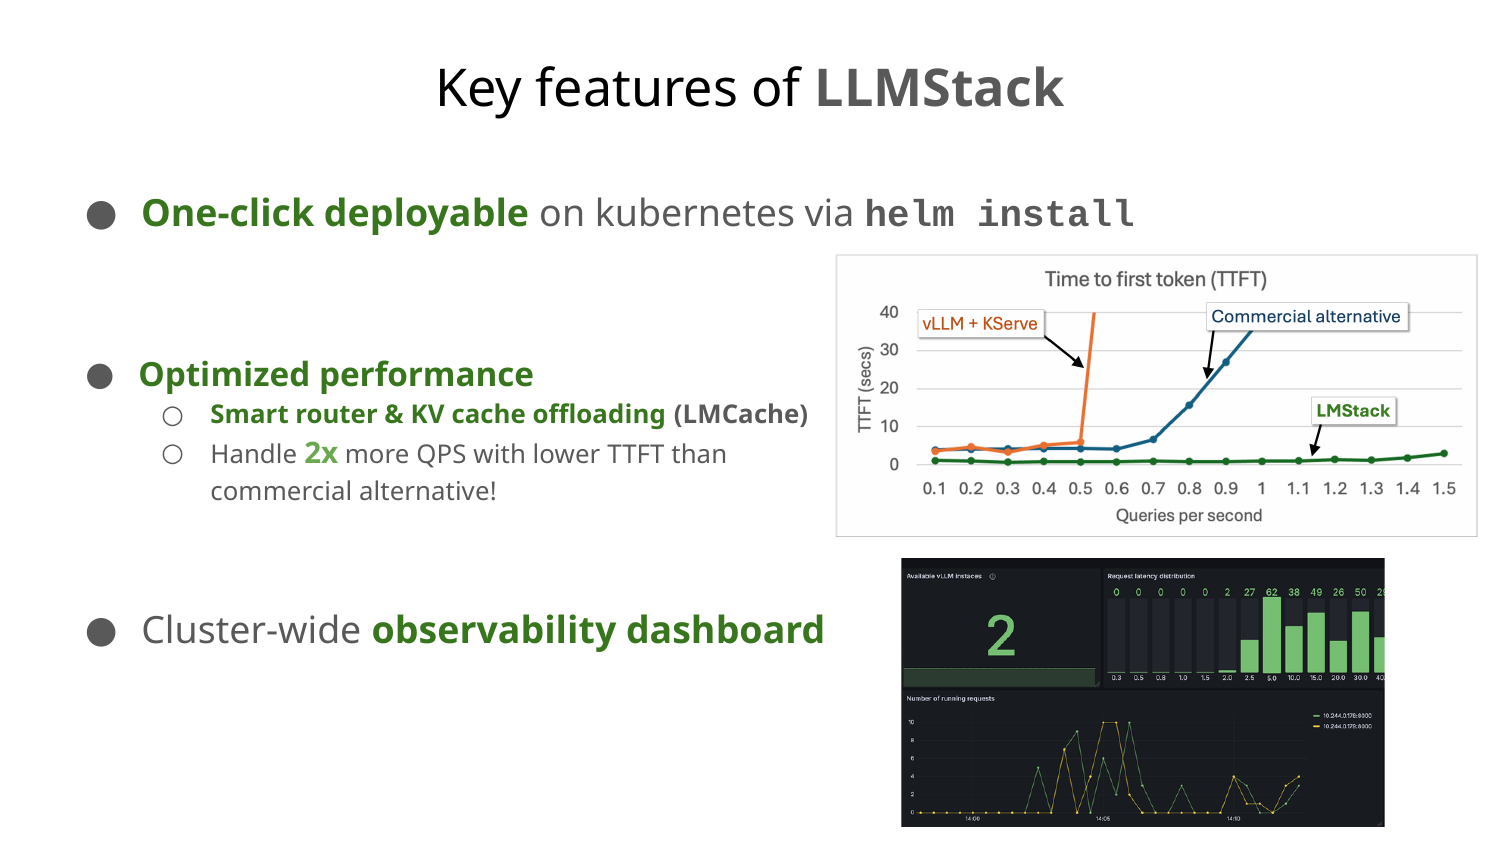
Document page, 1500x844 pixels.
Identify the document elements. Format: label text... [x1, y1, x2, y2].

list One-click deployable on kubernetes via helm install [51, 166, 1289, 305]
list Optimized performance Smart router & KV cache offloading (LMCache) Handle 2x more QPS with lower TTFT than commercial alternative! [51, 331, 830, 537]
list Cluster-wide observability dashboard [51, 583, 896, 746]
picture [901, 557, 1385, 827]
title Key features of LLMStack [51, 39, 1449, 134]
picture [835, 253, 1478, 537]
